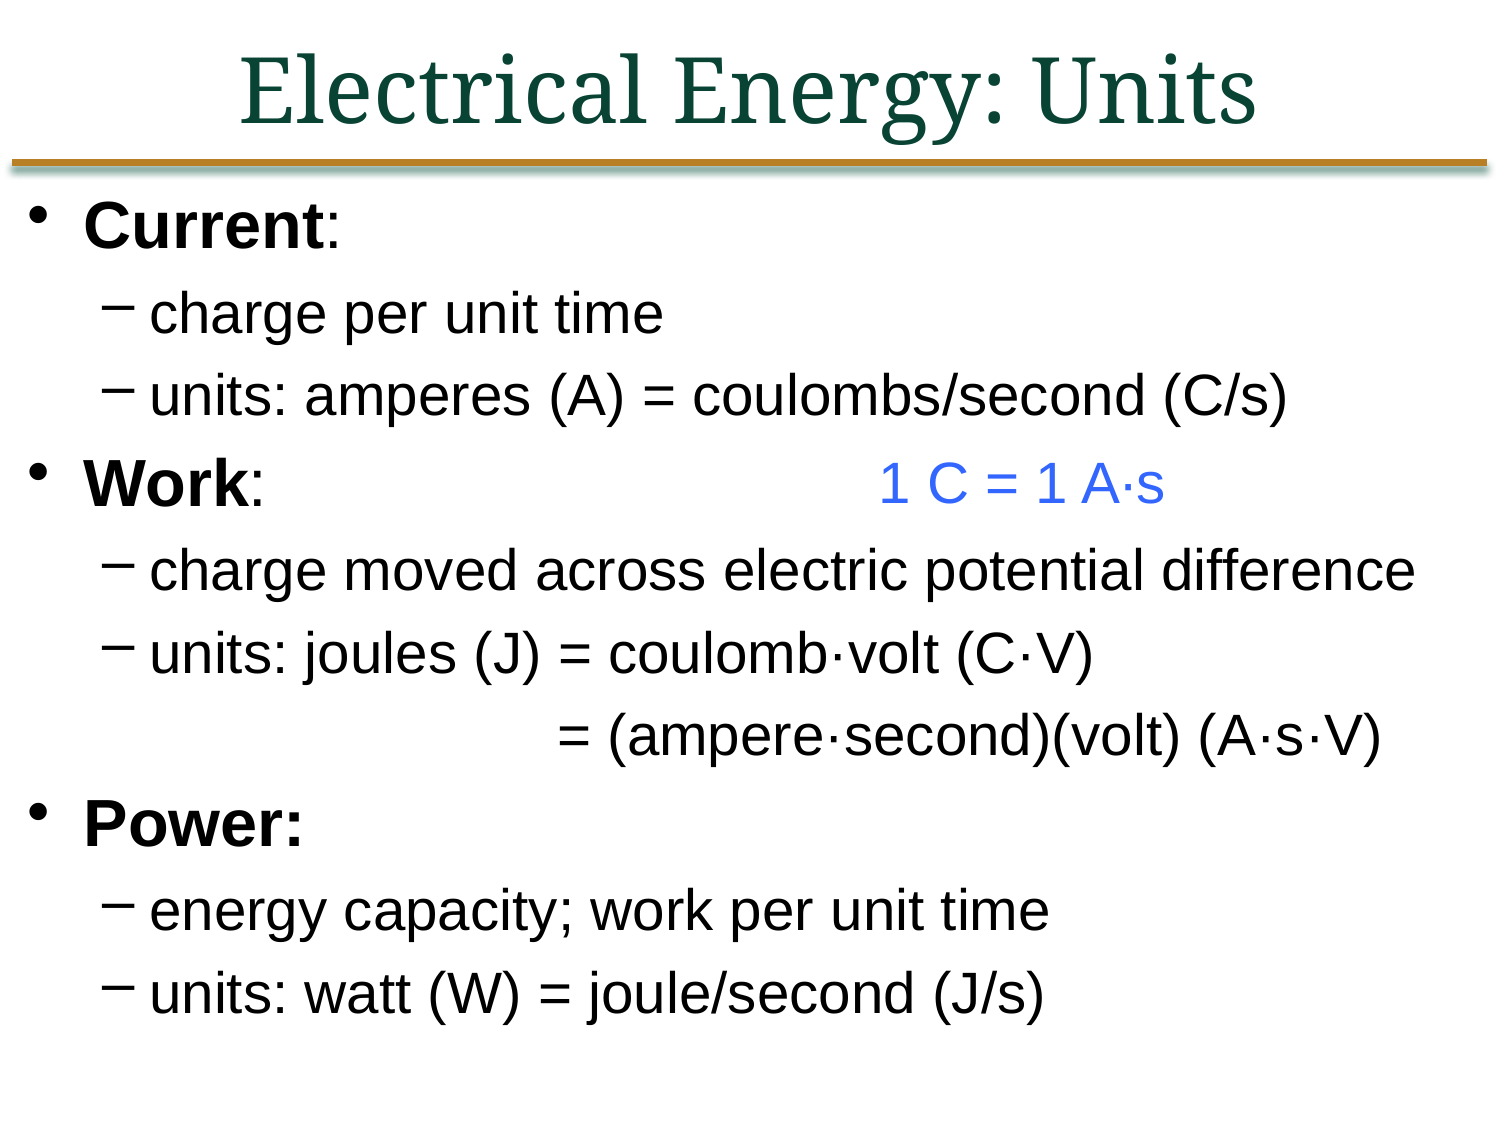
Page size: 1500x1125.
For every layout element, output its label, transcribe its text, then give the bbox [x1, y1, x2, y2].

text_box 1 C = 1 A∙s [849, 437, 1196, 523]
text_box Electrical Energy: Units [0, 24, 1500, 175]
list Current: charge per unit time units: amperes (A) = coulombs/second (C/s) Work: charge moved across electric potential difference units: joules (J) = coulomb·volt (C·V) = (ampere·second)(volt) (A·s·V) Power: energy capacity; work per unit time units: watt (W) = joule/second (J/s) [12, 178, 1488, 1063]
